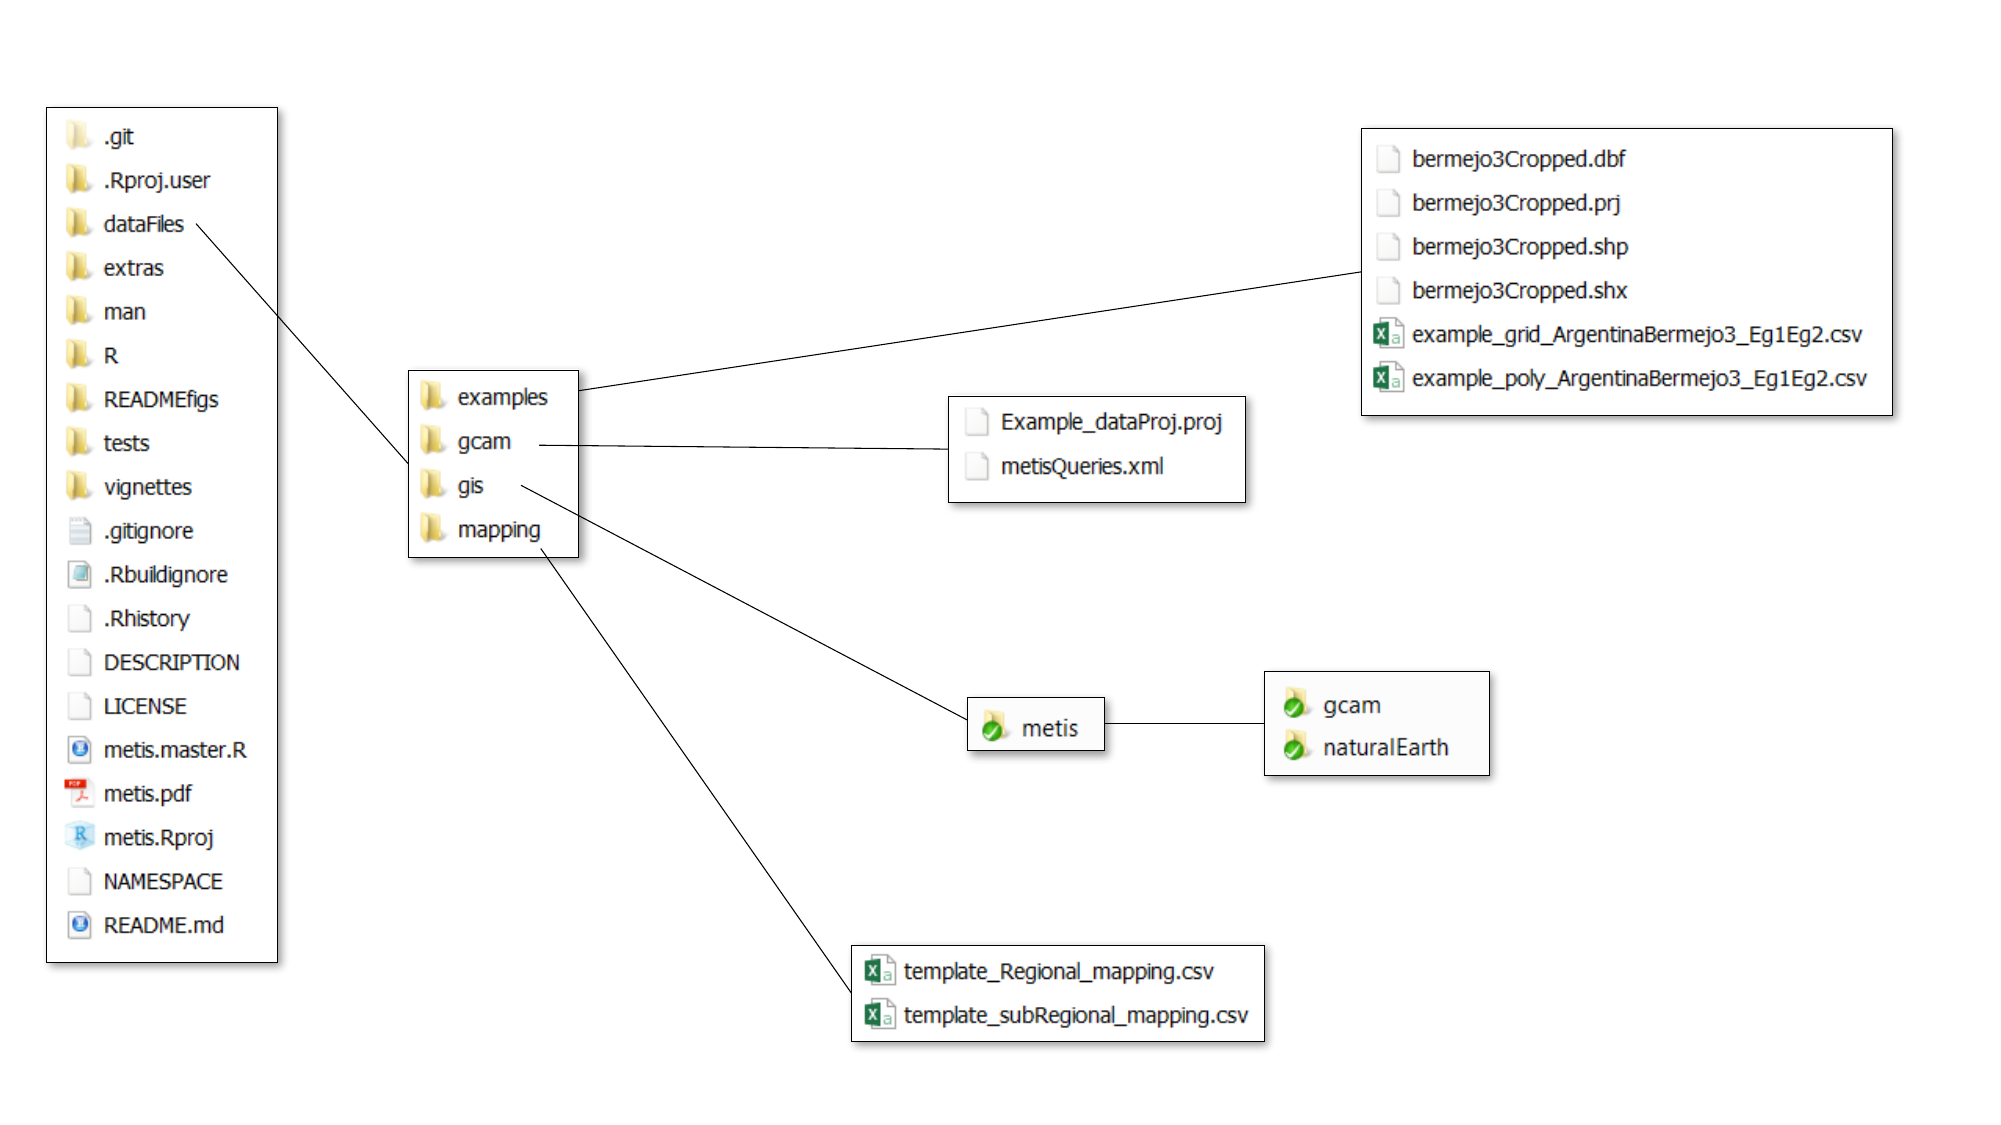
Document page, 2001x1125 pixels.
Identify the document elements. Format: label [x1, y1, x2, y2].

text_box [521, 485, 968, 721]
picture [948, 395, 1246, 503]
text_box [540, 548, 852, 994]
picture [851, 944, 1265, 1042]
text_box [558, 271, 1362, 394]
picture [46, 107, 278, 963]
text_box [196, 223, 409, 464]
picture [408, 369, 579, 558]
picture [1361, 127, 1893, 416]
picture [967, 697, 1105, 751]
text_box [539, 445, 948, 450]
picture [1264, 671, 1490, 777]
